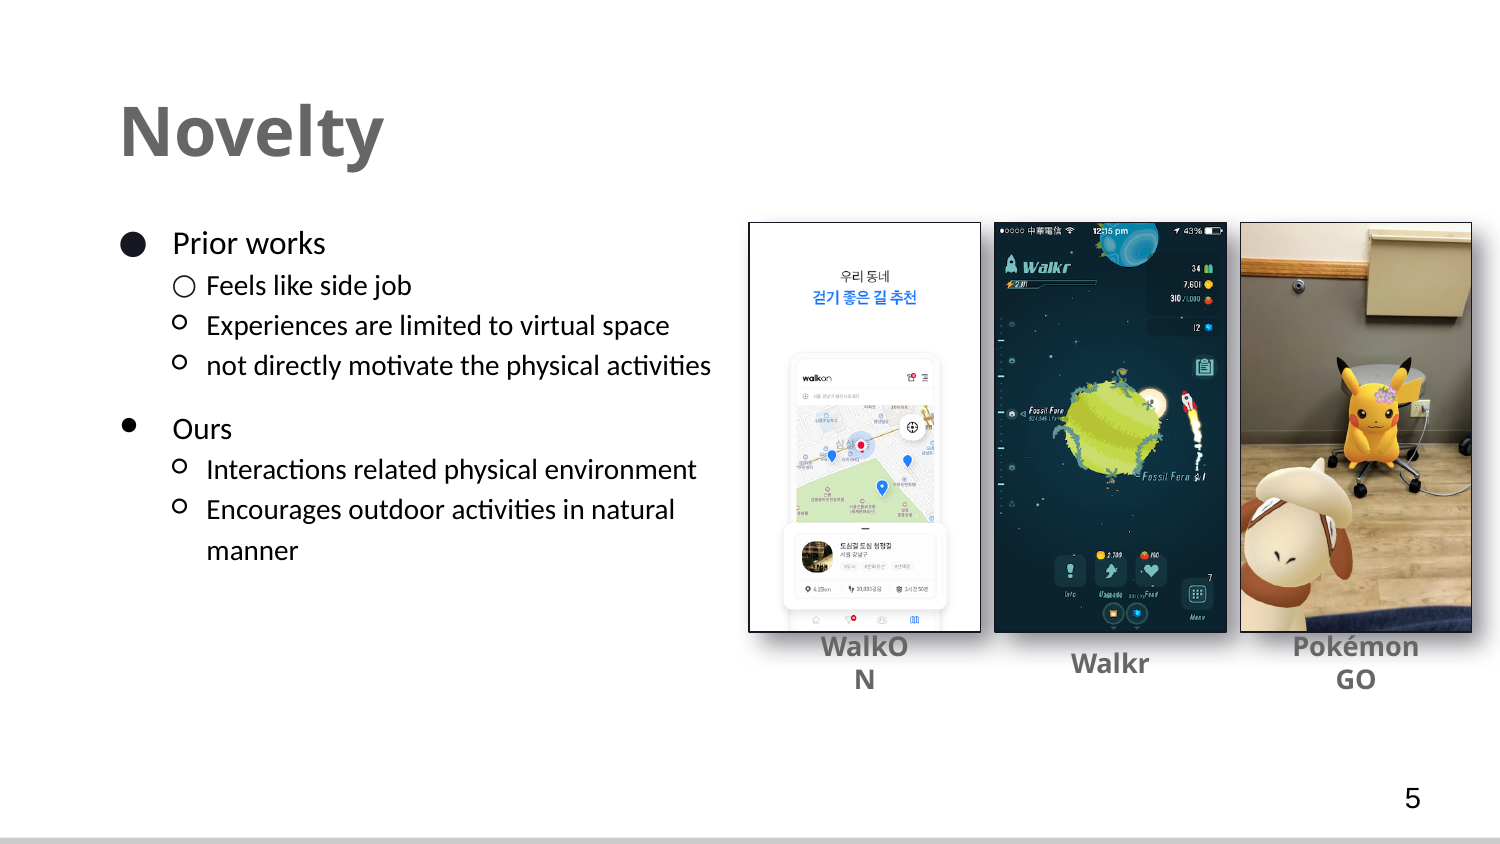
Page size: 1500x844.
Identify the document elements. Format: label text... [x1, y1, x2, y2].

slide_number ‹#› [1389, 764, 1480, 830]
text_box WalkON [799, 639, 930, 694]
picture [1241, 222, 1471, 632]
text_box Pokémon GO [1258, 639, 1454, 694]
text_box Walkr [1045, 639, 1176, 694]
picture [995, 222, 1226, 632]
title Novelty [103, 72, 889, 167]
picture [1104, 237, 1115, 251]
subtitle Prior works Feels like side job Experiences are limited to virtual space not directly motivate the physical activities Ours Interactions related physical environment Encourages outdoor activities in natural manner [82, 200, 732, 785]
picture [749, 222, 980, 632]
